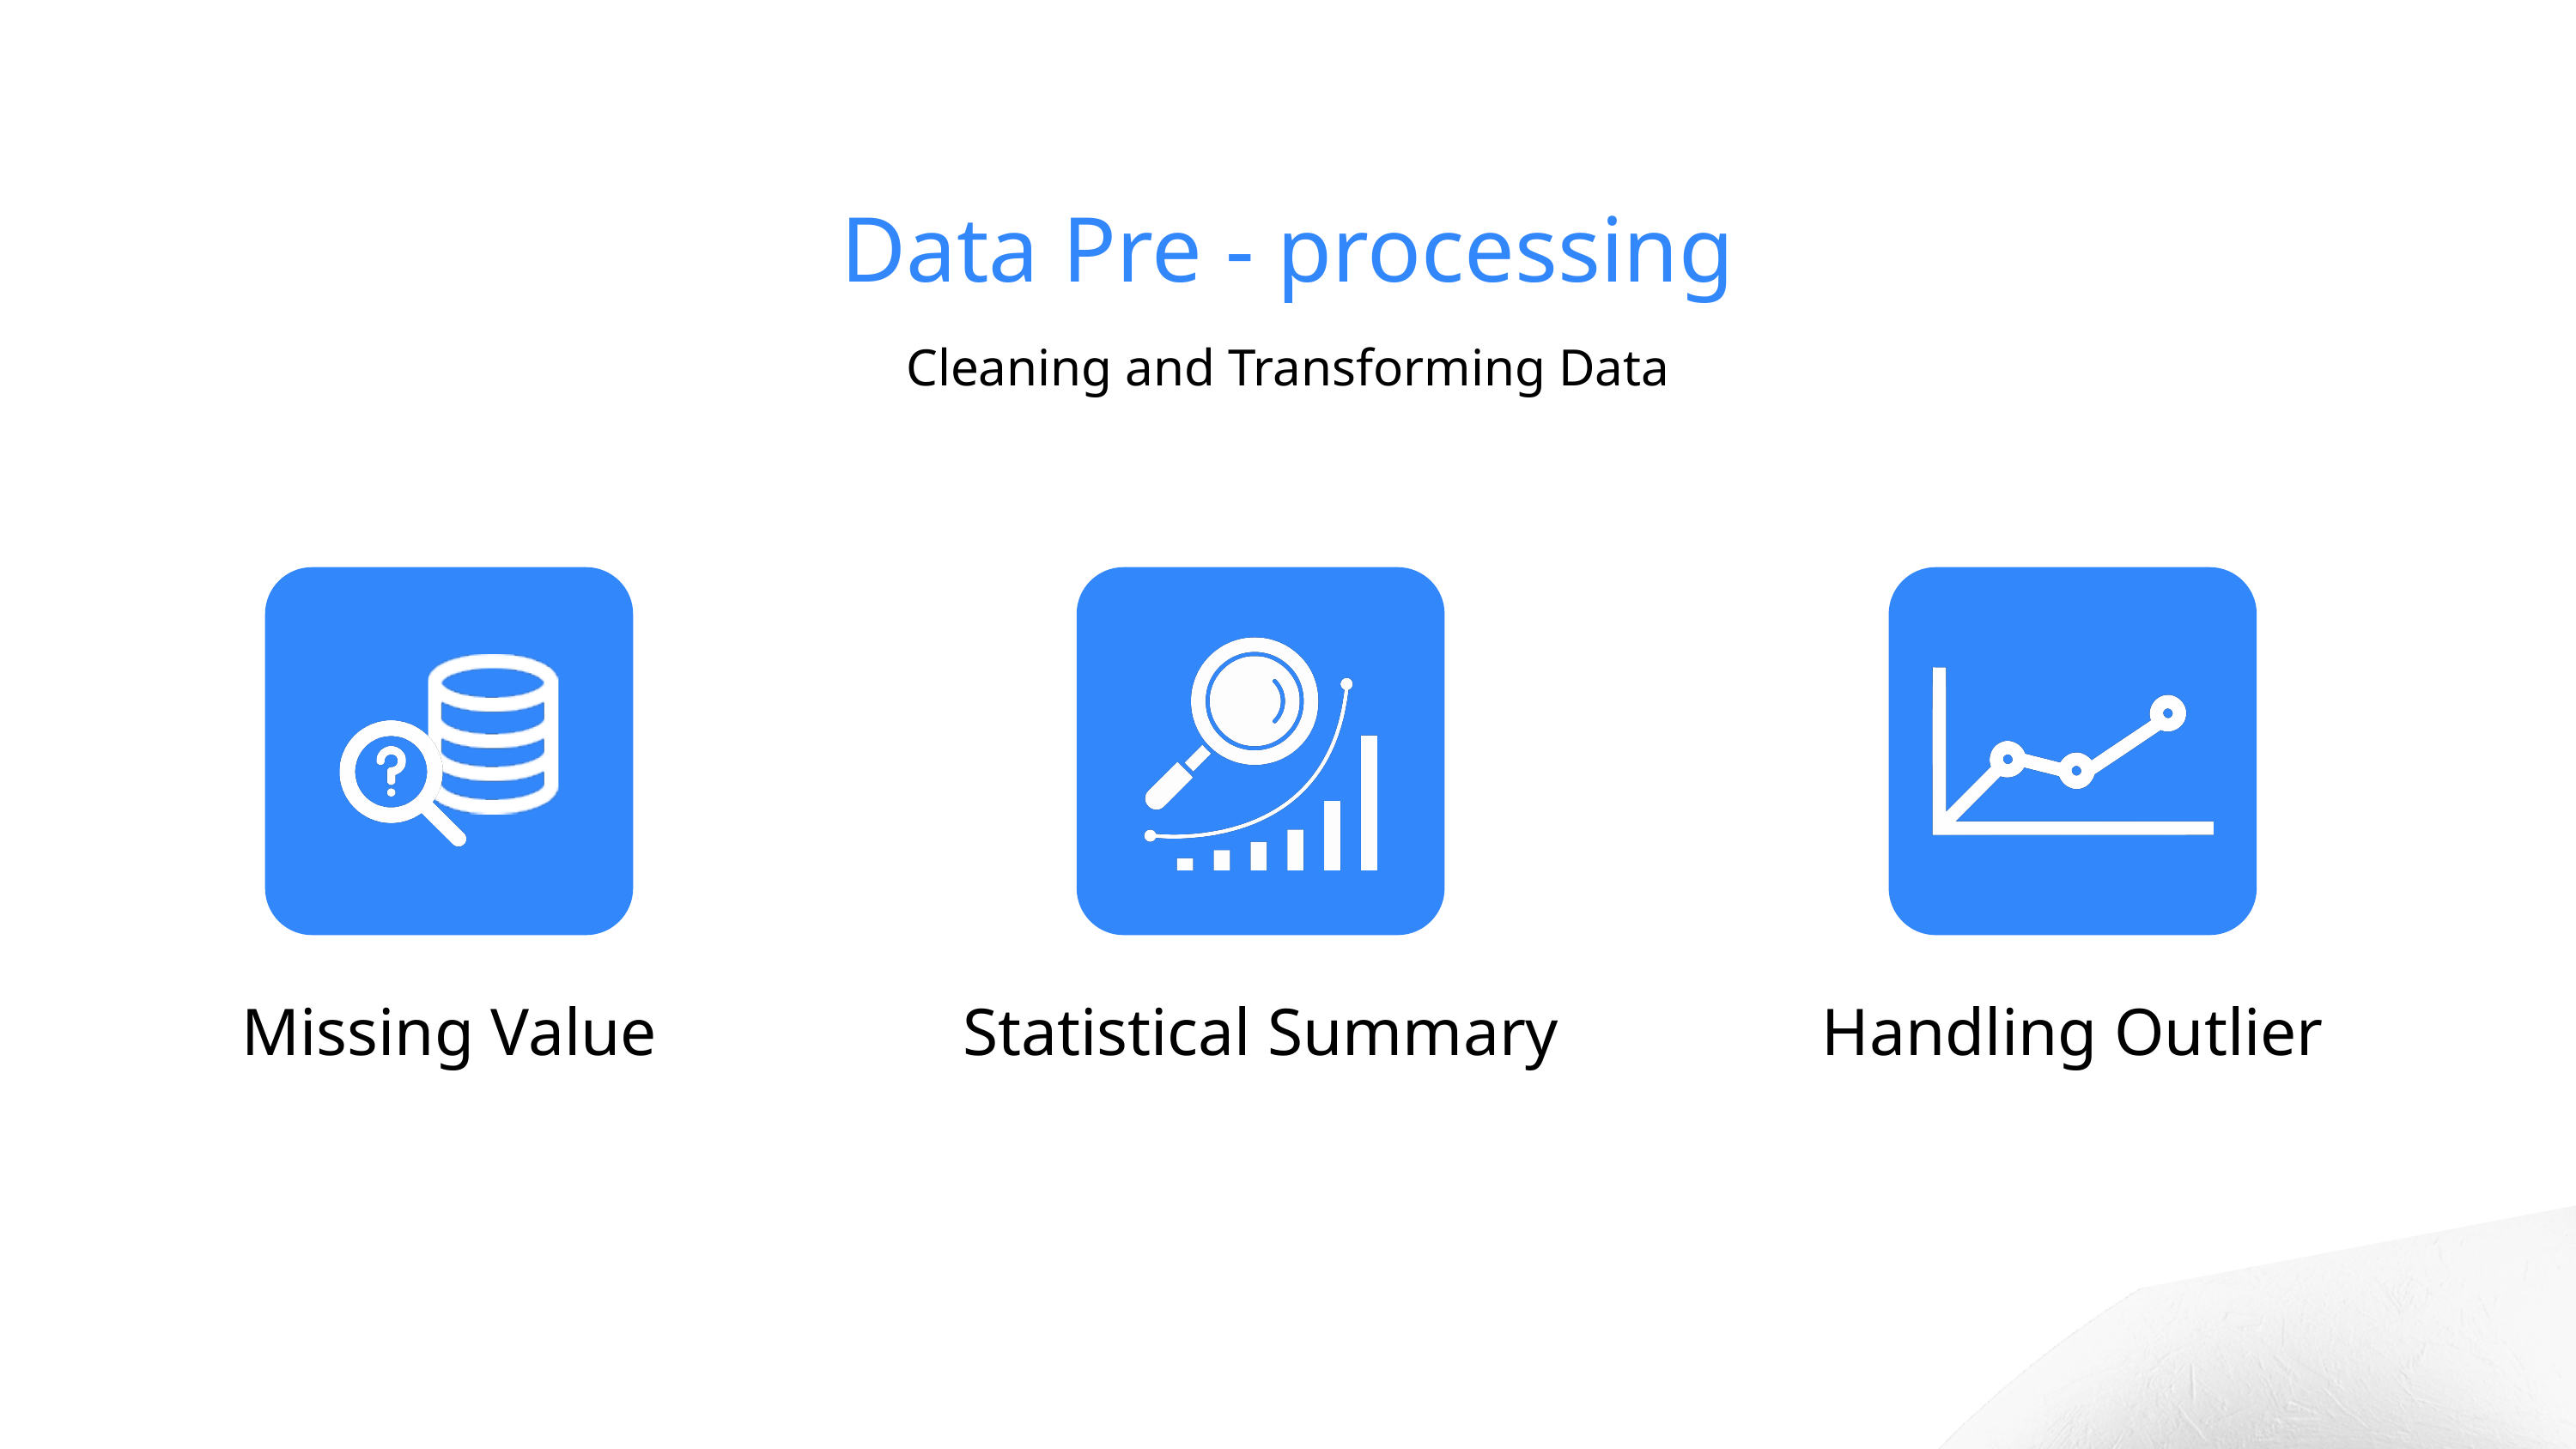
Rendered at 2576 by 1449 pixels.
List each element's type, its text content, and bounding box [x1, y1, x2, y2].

text_box Cleaning and Transforming Data [865, 325, 1711, 396]
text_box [339, 654, 559, 848]
text_box Missing Value [217, 978, 681, 1069]
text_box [1888, 567, 2257, 936]
text_box Data Pre - processing [738, 212, 1838, 300]
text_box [264, 567, 634, 936]
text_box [1076, 567, 1445, 936]
text_box Statistical Summary [920, 978, 1602, 1069]
text_box [1683, 1205, 2576, 1449]
text_box Handling Outlier [1801, 978, 2344, 1069]
